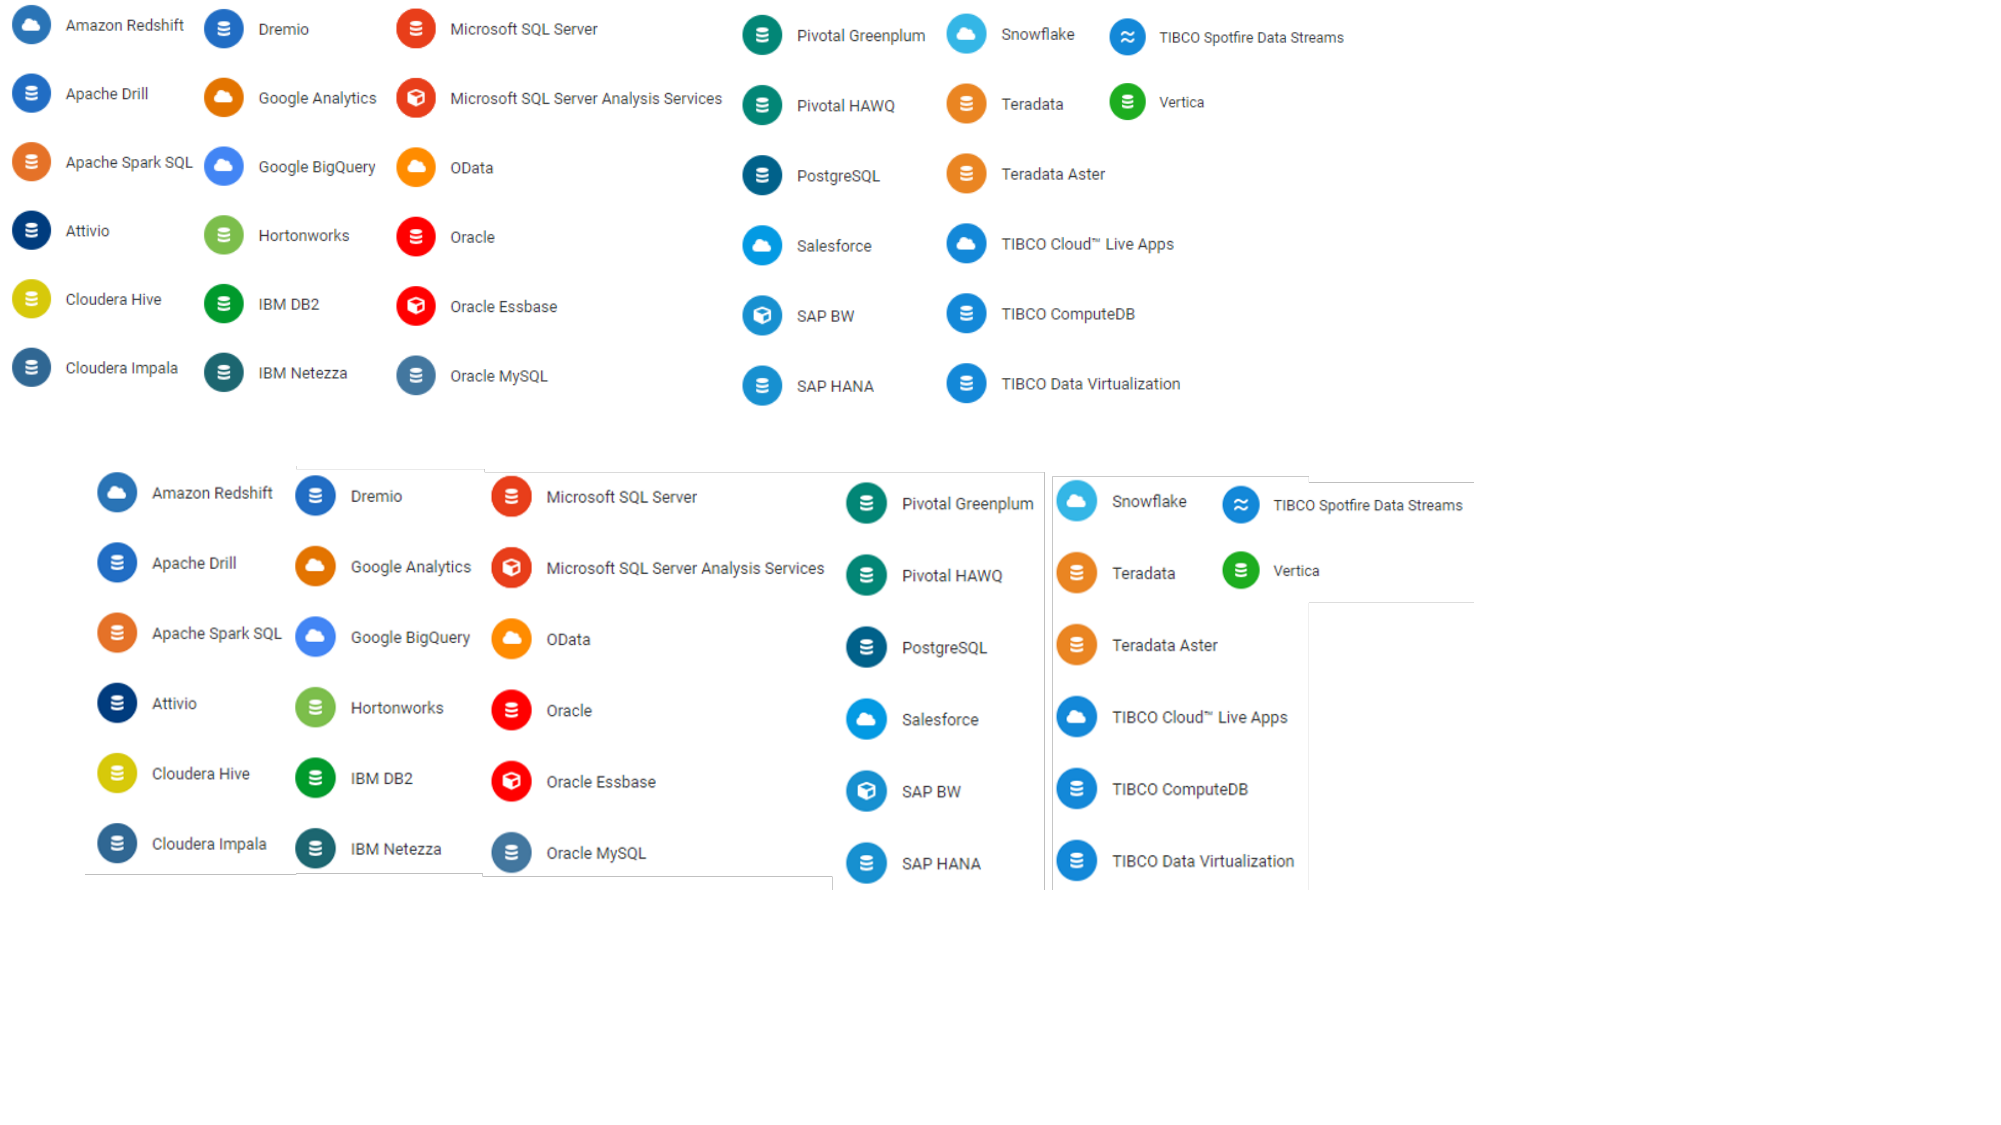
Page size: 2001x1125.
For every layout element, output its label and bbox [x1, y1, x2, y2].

picture [85, 466, 1474, 890]
text_box [0, 0, 1355, 412]
